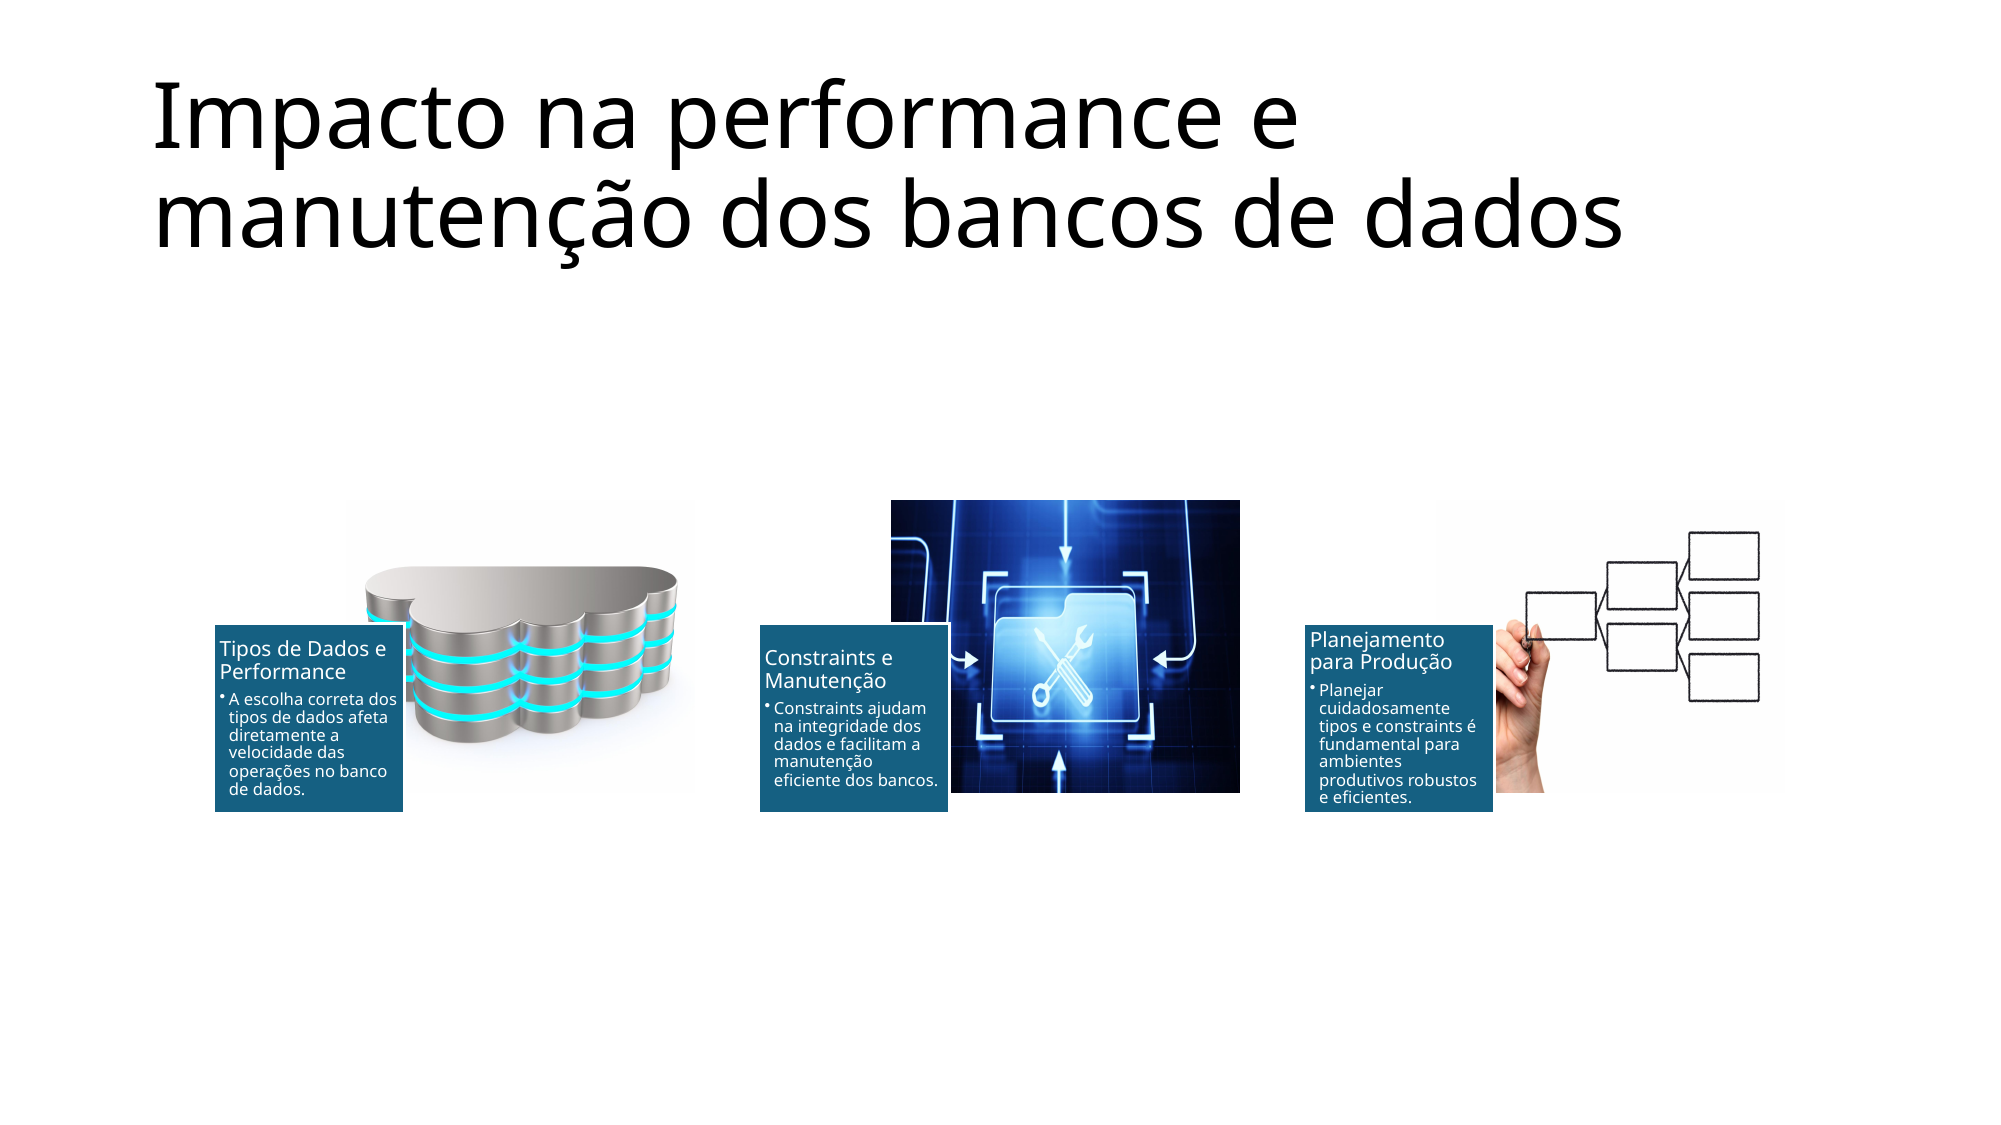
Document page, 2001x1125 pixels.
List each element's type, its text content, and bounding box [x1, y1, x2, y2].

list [136, 298, 1863, 1014]
title Impacto na performance e manutenção dos bancos de dados [137, 59, 1863, 278]
